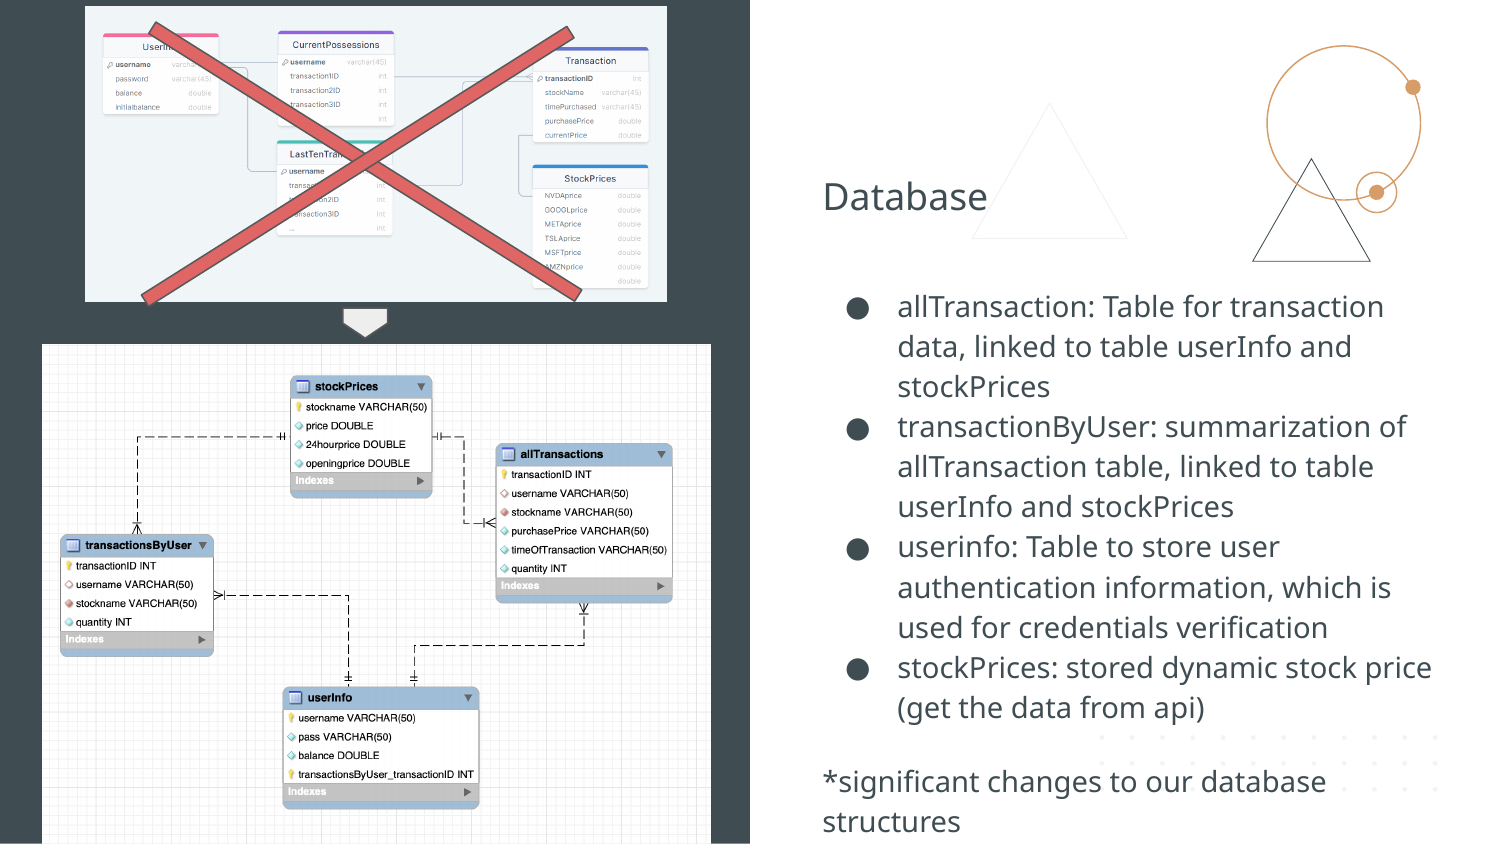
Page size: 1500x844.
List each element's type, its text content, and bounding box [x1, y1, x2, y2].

subtitle allTransaction: Table for transaction data, linked to table userInfo and stockPrices transactionByUser: summarization of allTransaction table, linked to table userInfo and stockPrices userinfo: Table to store user authentication information, which is used for credentials verification stockPrices: stored dynamic stock price (get the data from api) *significant changes to our database structures [807, 308, 1476, 813]
picture [85, 6, 667, 302]
text_box [342, 310, 388, 339]
title Database [807, 156, 1430, 235]
picture [41, 344, 711, 844]
